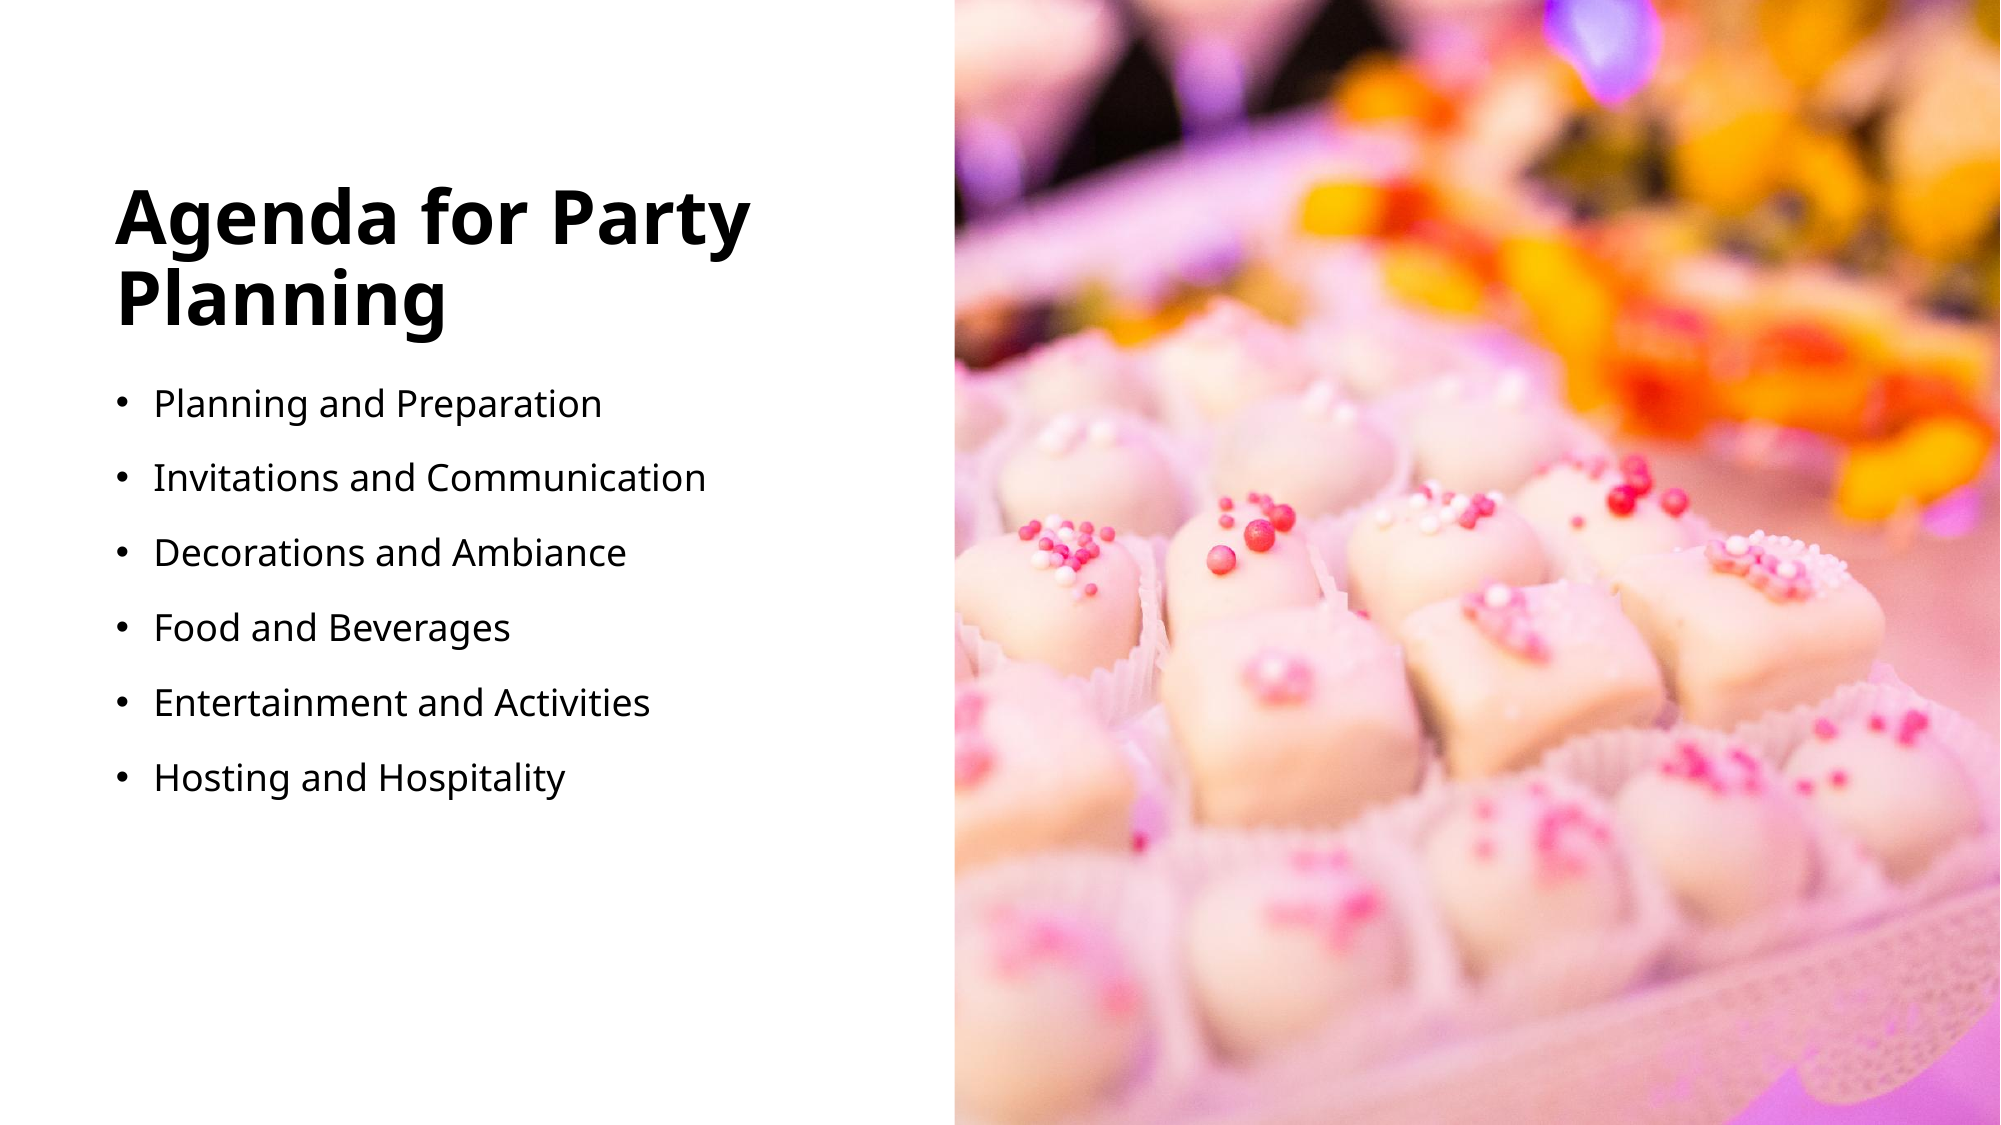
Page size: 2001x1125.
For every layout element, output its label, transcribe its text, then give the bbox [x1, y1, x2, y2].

title Agenda for Party Planning [100, 98, 817, 350]
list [954, 0, 2000, 1125]
list Planning and Preparation Invitations and Communication Decorations and Ambiance Food and Beverages Entertainment and Activities Hosting and Hospitality [100, 363, 817, 1035]
text_box [0, 0, 954, 1125]
